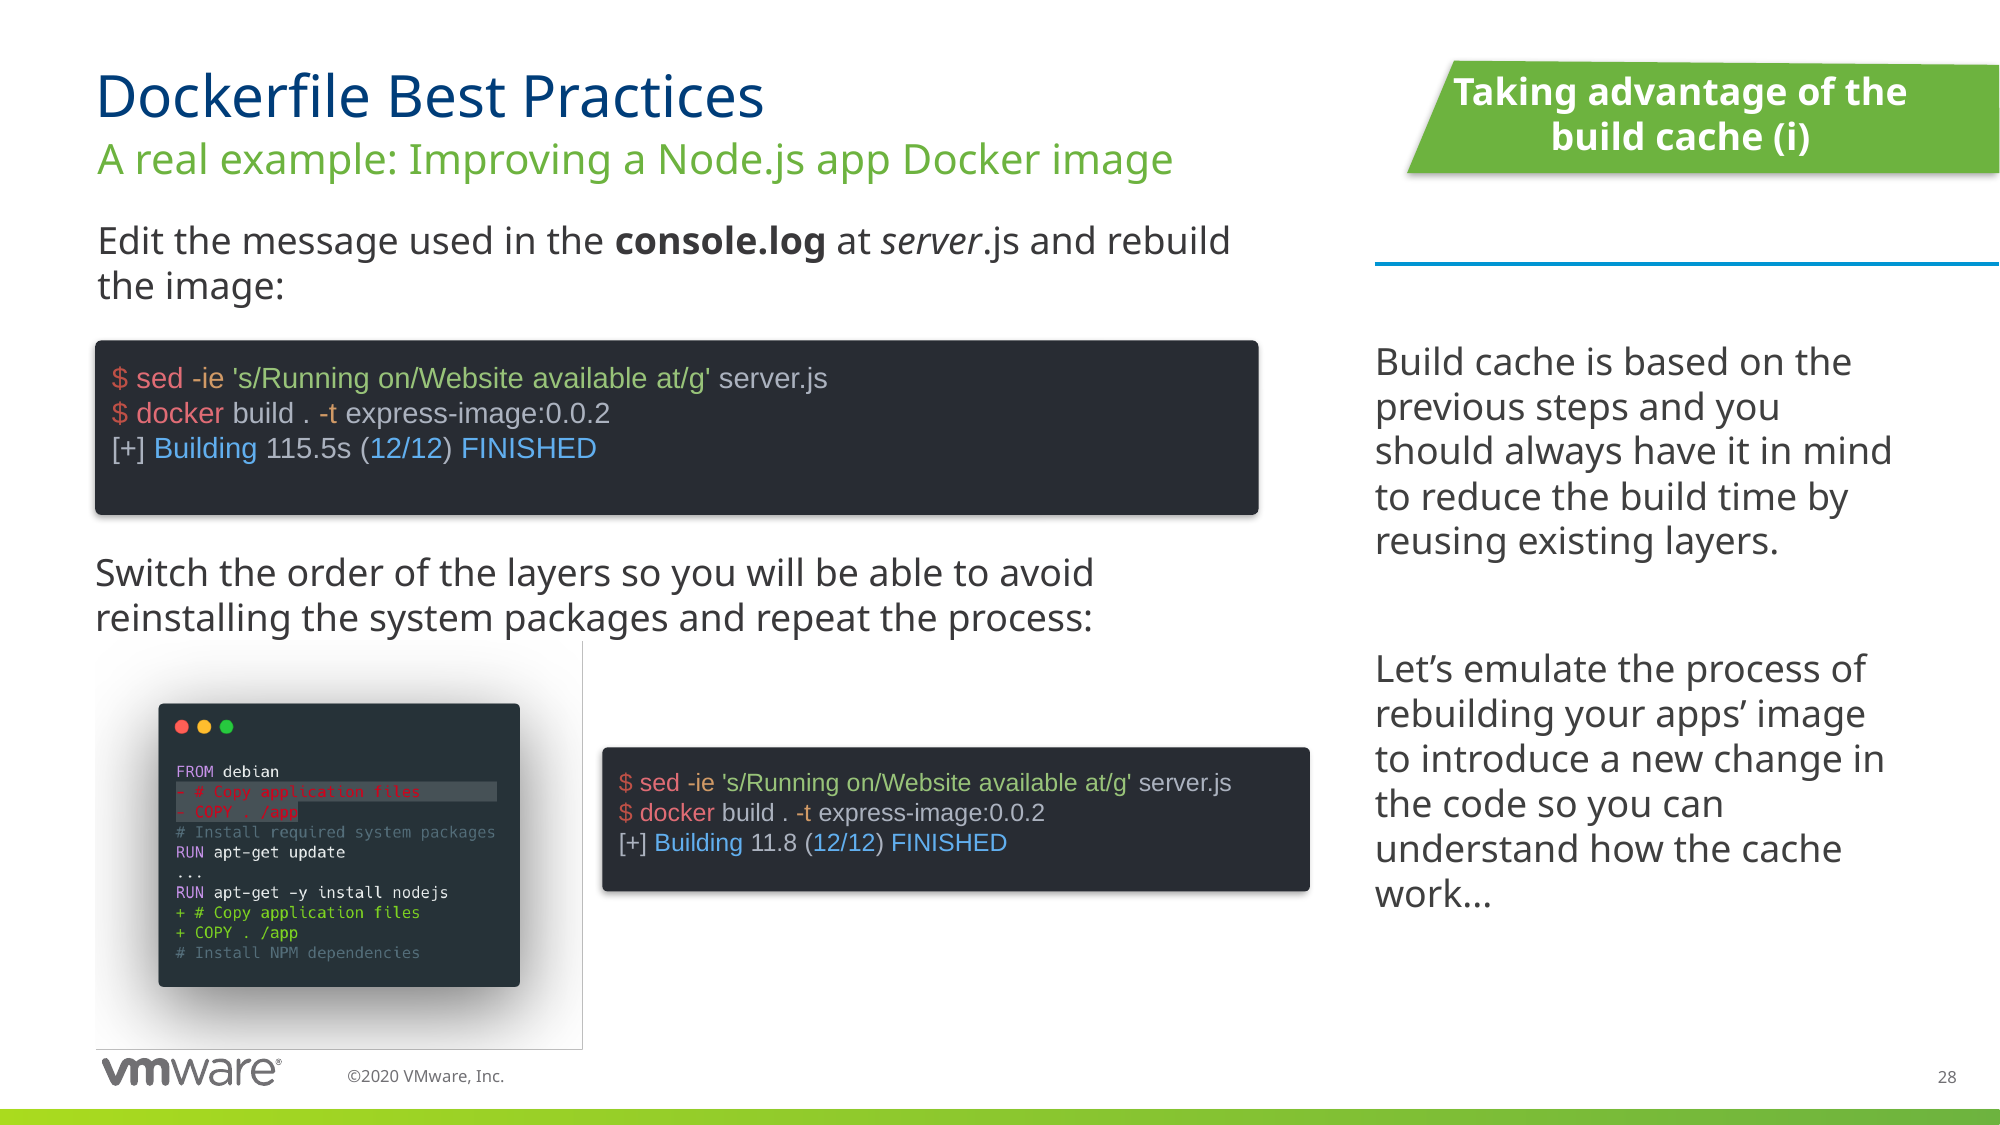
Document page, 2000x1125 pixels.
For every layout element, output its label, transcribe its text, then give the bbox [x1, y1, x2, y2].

title Dockerfile Best Practices [95, 67, 1446, 131]
text_box Taking advantage of the build cache (i) [1406, 59, 2000, 174]
subtitle A real example: Improving a Node.js app Docker image [97, 133, 1419, 174]
picture [94, 639, 584, 1050]
list Build cache is based on the previous steps and you should always have it in mind to reduce the build time by reusing existing layers. Let’s emulate the process of rebuilding your apps’ image to introduce a new change in the code so you can understand how the cache work... [1374, 262, 2000, 1013]
text_box Switch the order of the layers so you will be able to avoid reinstalling the system packages and repeat the process: [95, 549, 1280, 640]
text_box $ sed -ie 's/Running on/Website available at/g' server.js $ docker build . -t express-image:0.0.2 [+] Building 115.5s (12/12) FINISHED [94, 339, 1260, 516]
text_box Edit the message used in the console.log at server.js and rebuild the image: [97, 217, 1282, 307]
text_box $ sed -ie 's/Running on/Website available at/g' server.js $ docker build . -t express-image:0.0.2 [+] Building 11.8 (12/12) FINISHED [601, 746, 1311, 893]
